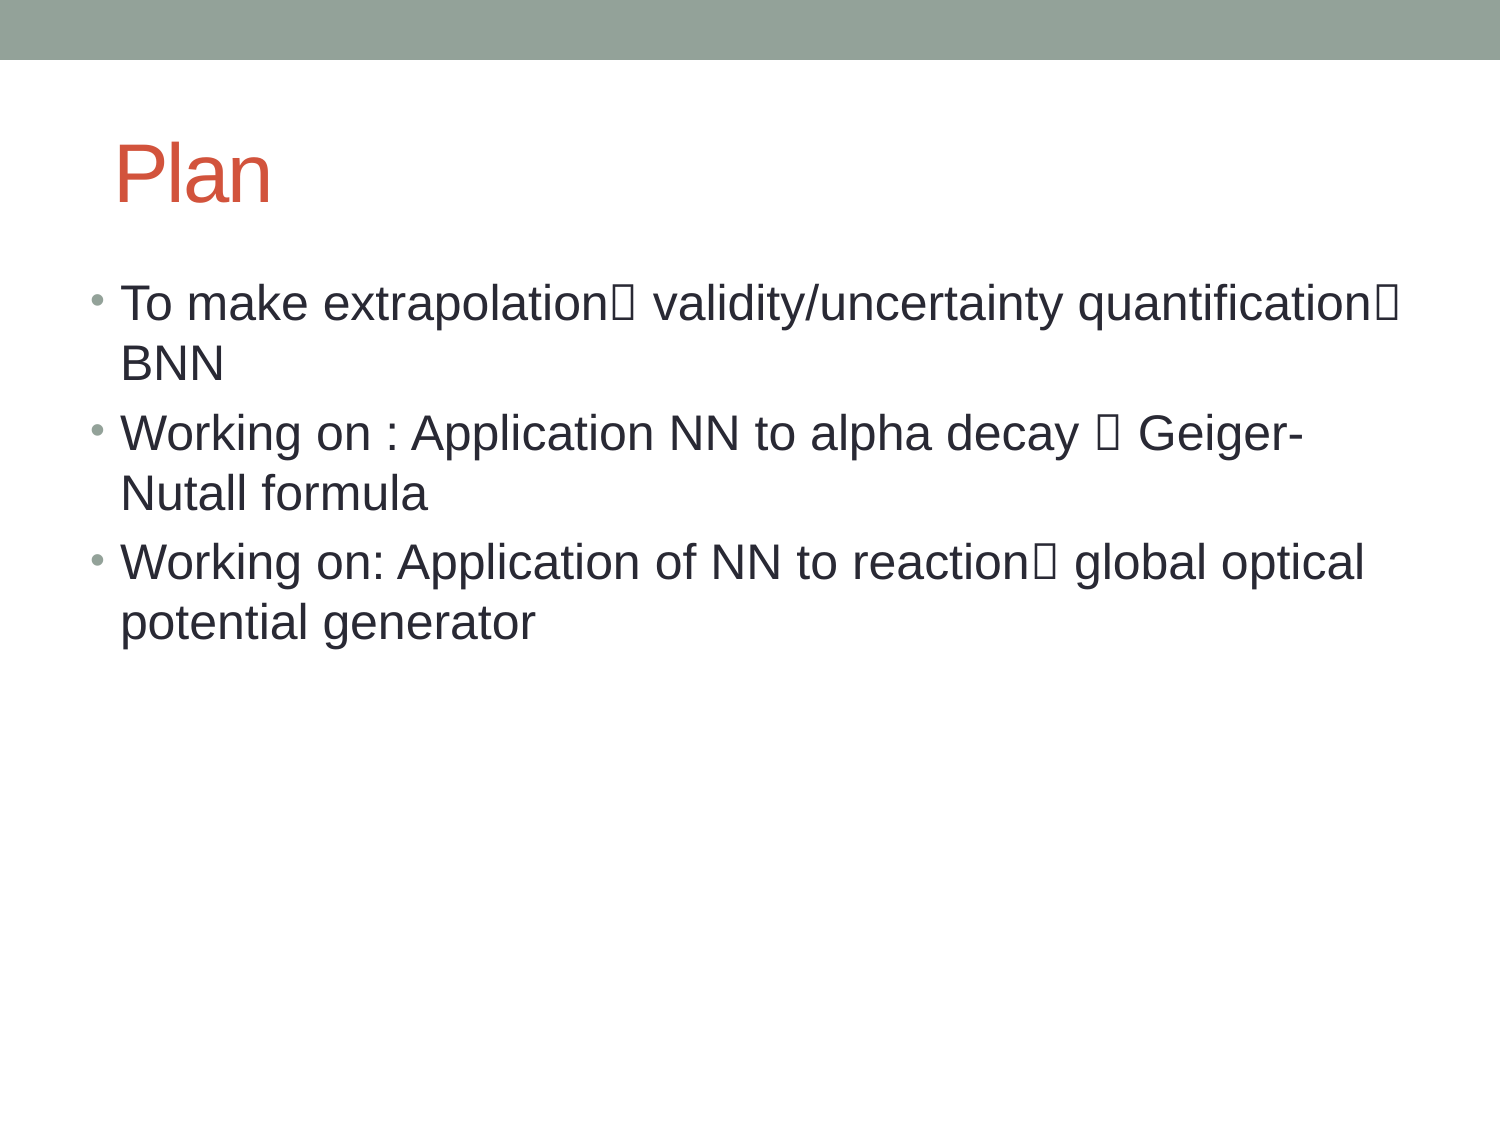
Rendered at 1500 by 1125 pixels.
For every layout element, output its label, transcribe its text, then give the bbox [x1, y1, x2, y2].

title Plan [75, 87, 1425, 250]
list To make extrapolation validity/uncertainty quantification BNN Working on : Application NN to alpha decay  Geiger-Nutall formula Working on: Application of NN to reaction global optical potential generator [75, 262, 1425, 1063]
